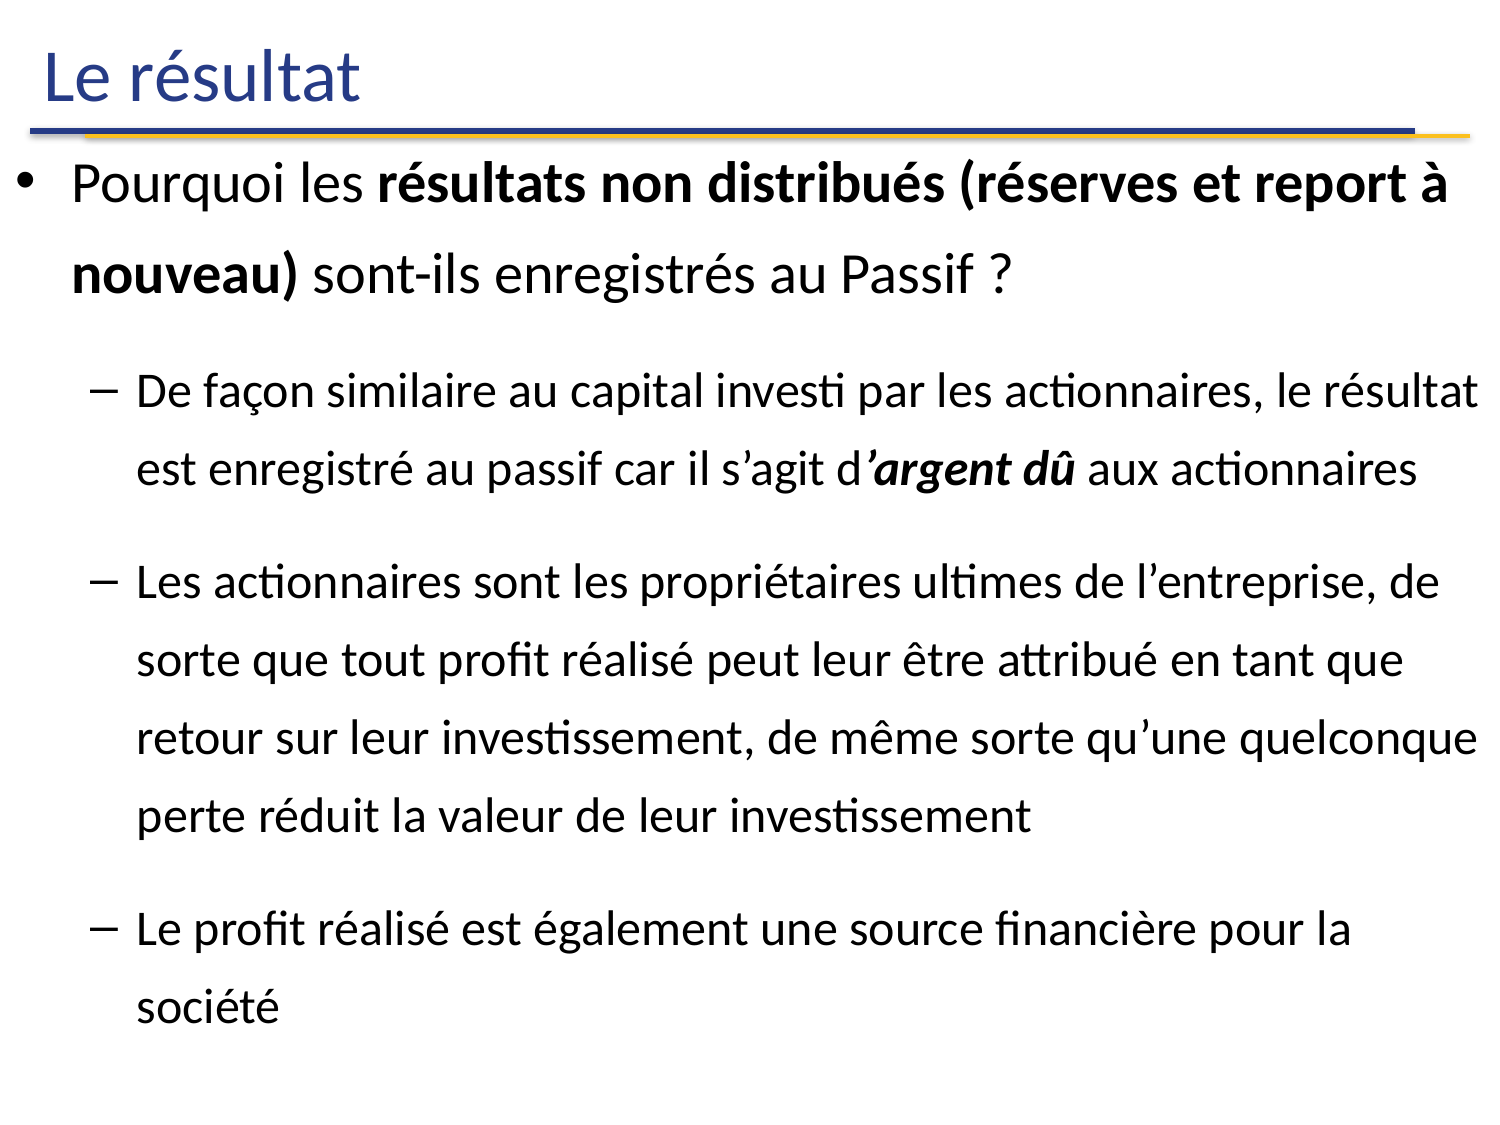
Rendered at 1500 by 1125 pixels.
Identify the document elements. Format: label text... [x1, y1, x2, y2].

list Pourquoi les résultats non distribués (réserves et report à nouveau) sont-ils enregistrés au Passif ? De façon similaire au capital investi par les actionnaires, le résultat est enregistré au passif car il s’agit d’argent dû aux actionnaires Les actionnaires sont les propriétaires ultimes de l’entreprise, de sorte que tout profit réalisé peut leur être attribué en tant que retour sur leur investissement, de même sorte qu’une quelconque perte réduit la valeur de leur investissement Le profit réalisé est également une source financière pour la société [0, 115, 1500, 1125]
title Le résultat [0, 3, 1500, 115]
